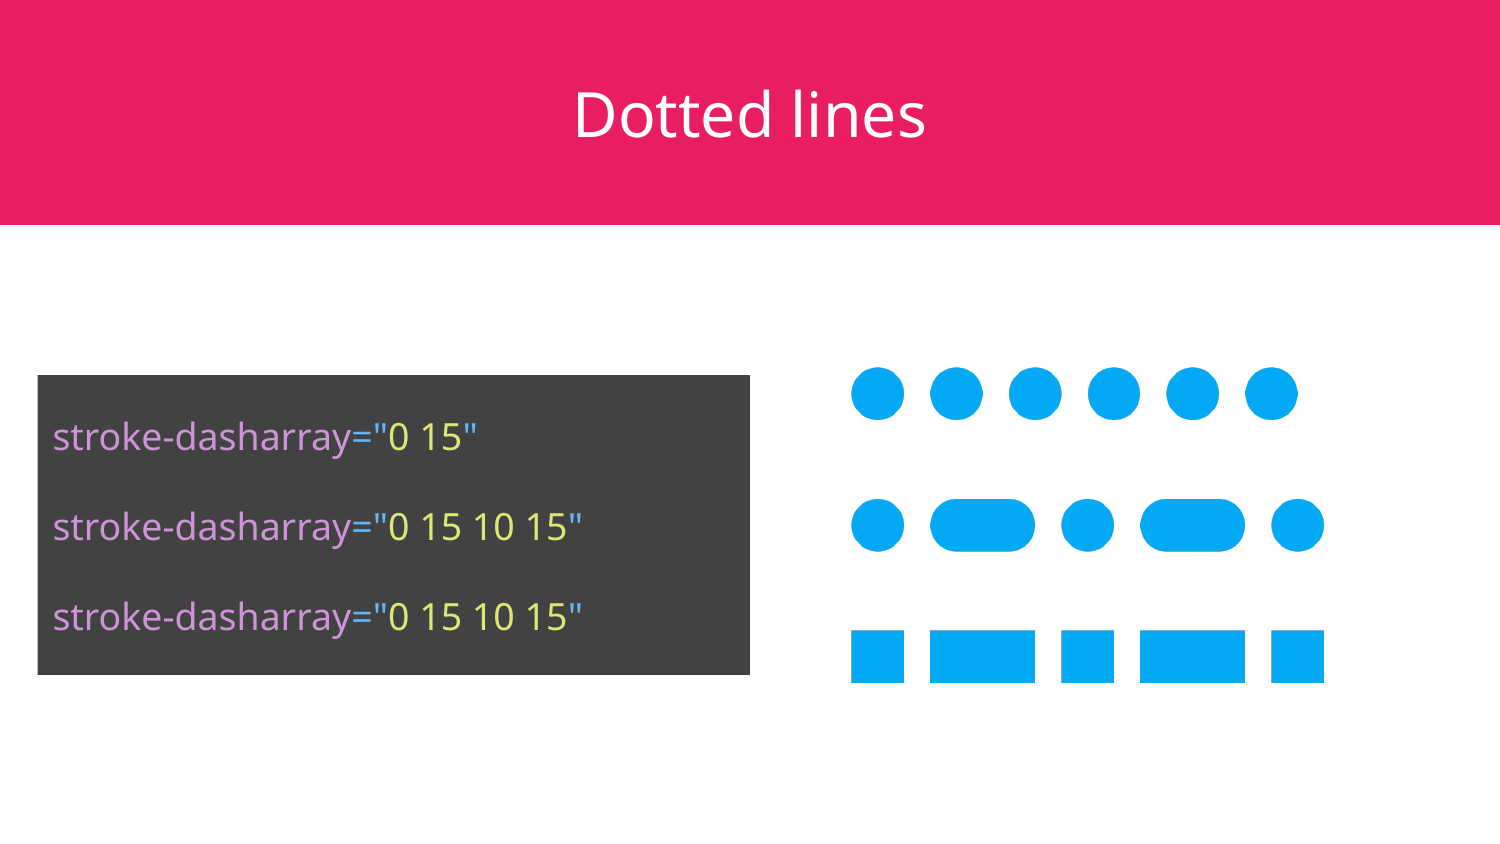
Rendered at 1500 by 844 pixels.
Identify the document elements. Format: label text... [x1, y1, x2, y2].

picture [824, 262, 1351, 788]
list stroke-dasharray="0 15" stroke-dasharray="0 15 10 15" stroke-dasharray="0 15 10 15" [37, 375, 750, 675]
title Dotted lines [37, 37, 1463, 188]
